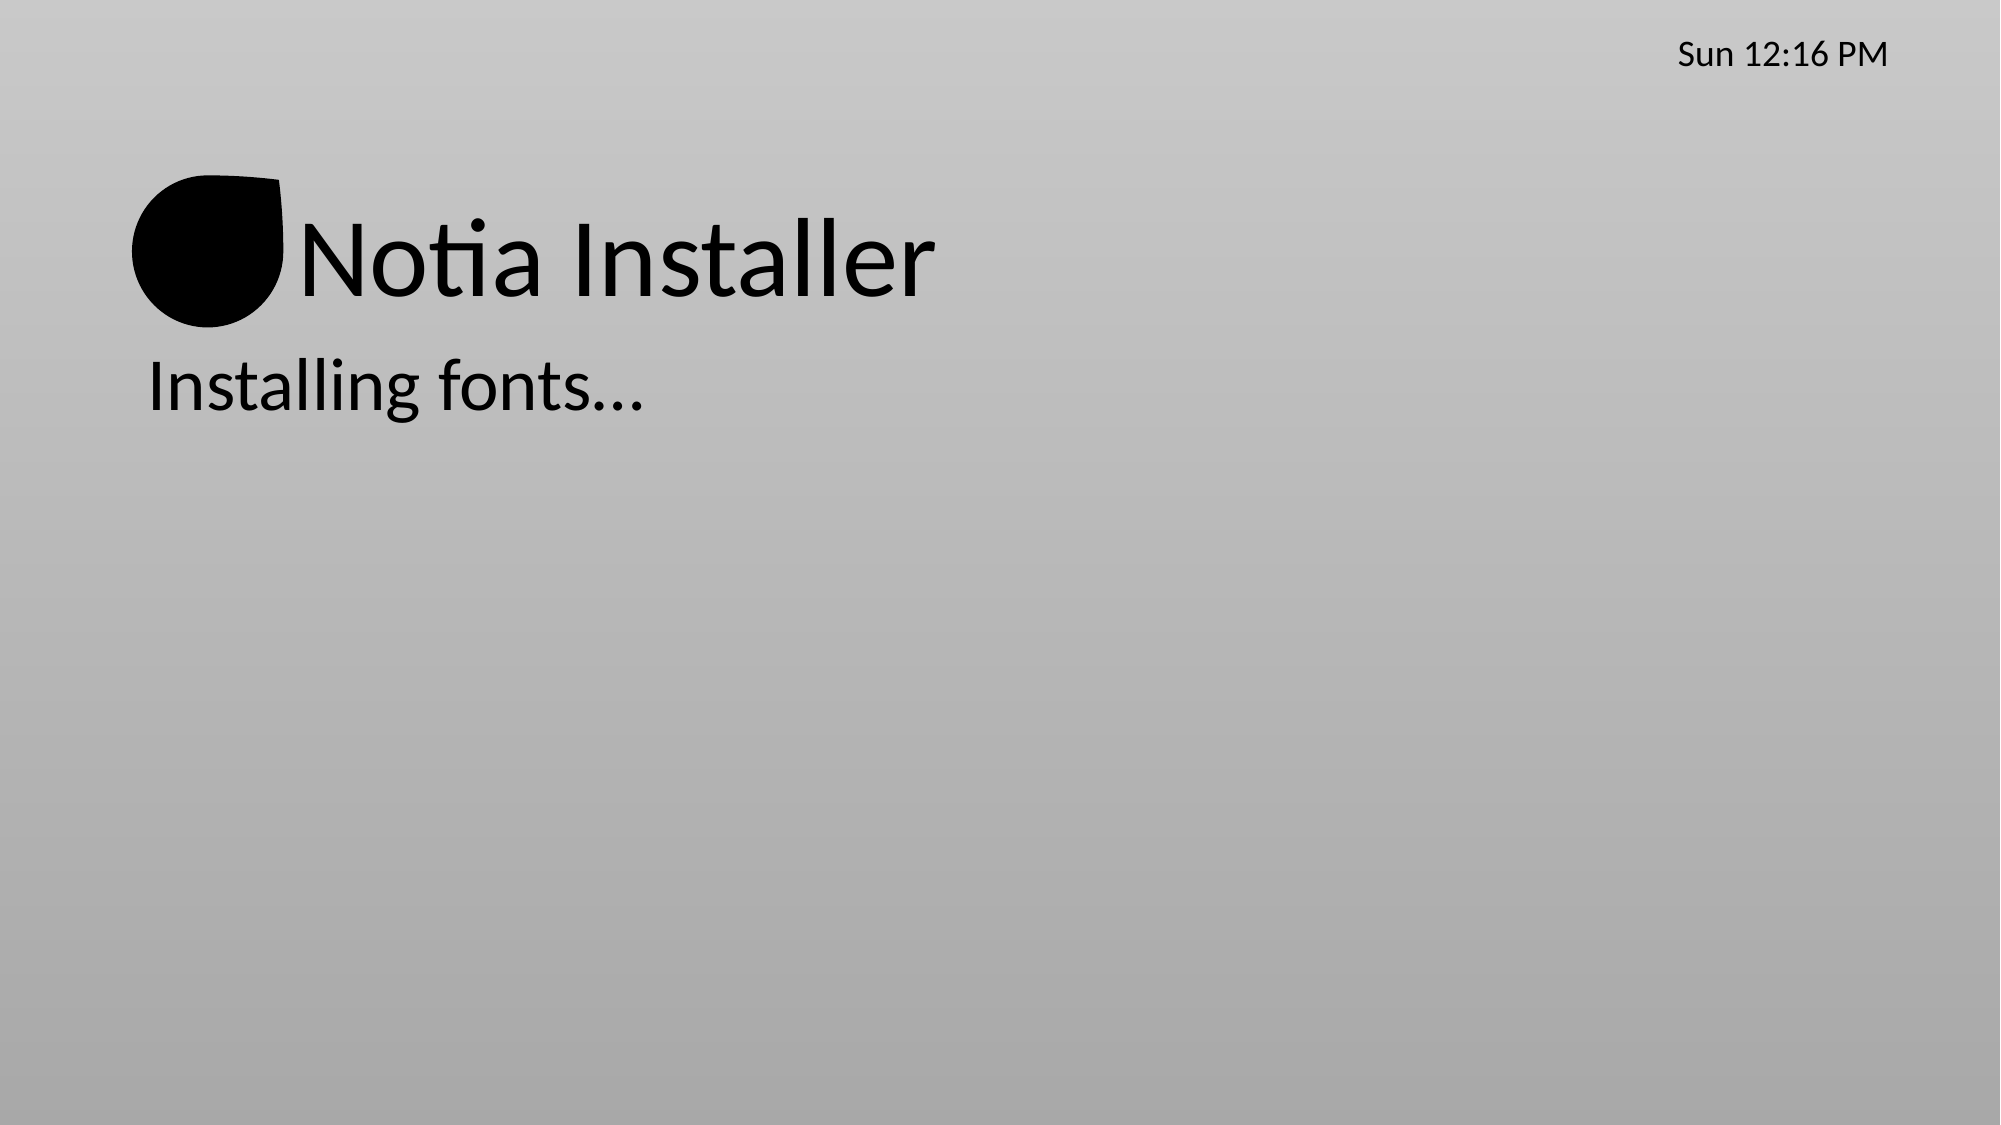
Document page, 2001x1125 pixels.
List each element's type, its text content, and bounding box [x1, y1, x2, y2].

text_box Notia Installer [282, 176, 980, 327]
text_box [131, 175, 282, 327]
text_box Sun 12:16 PM [1663, 21, 1968, 81]
text_box Installing fonts… [132, 327, 1350, 433]
